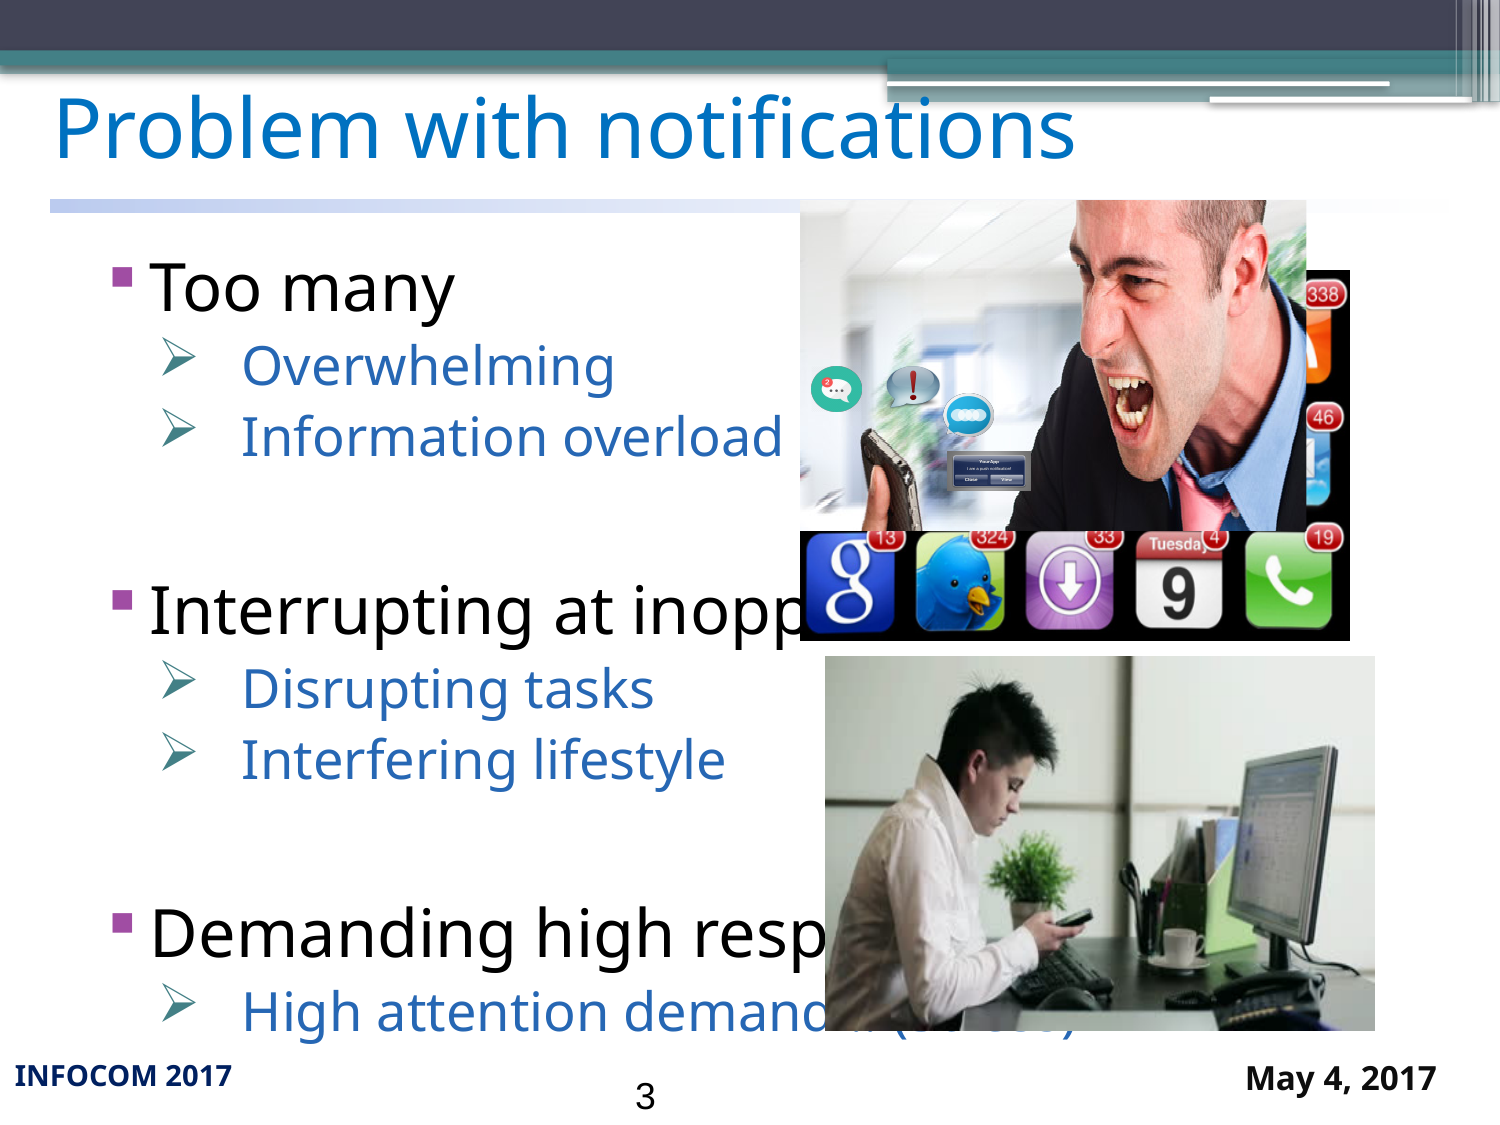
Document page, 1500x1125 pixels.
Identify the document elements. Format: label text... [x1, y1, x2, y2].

list Too many Overwhelming Information overload Interrupting at inopportune moments Disrupting tasks Interfering lifestyle Demanding high responsiveness High attention demand .. (Stress) [75, 237, 1425, 988]
picture [824, 656, 1376, 1032]
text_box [810, 362, 1031, 491]
title Problem with notifications [37, 37, 1388, 213]
picture [799, 199, 1351, 641]
